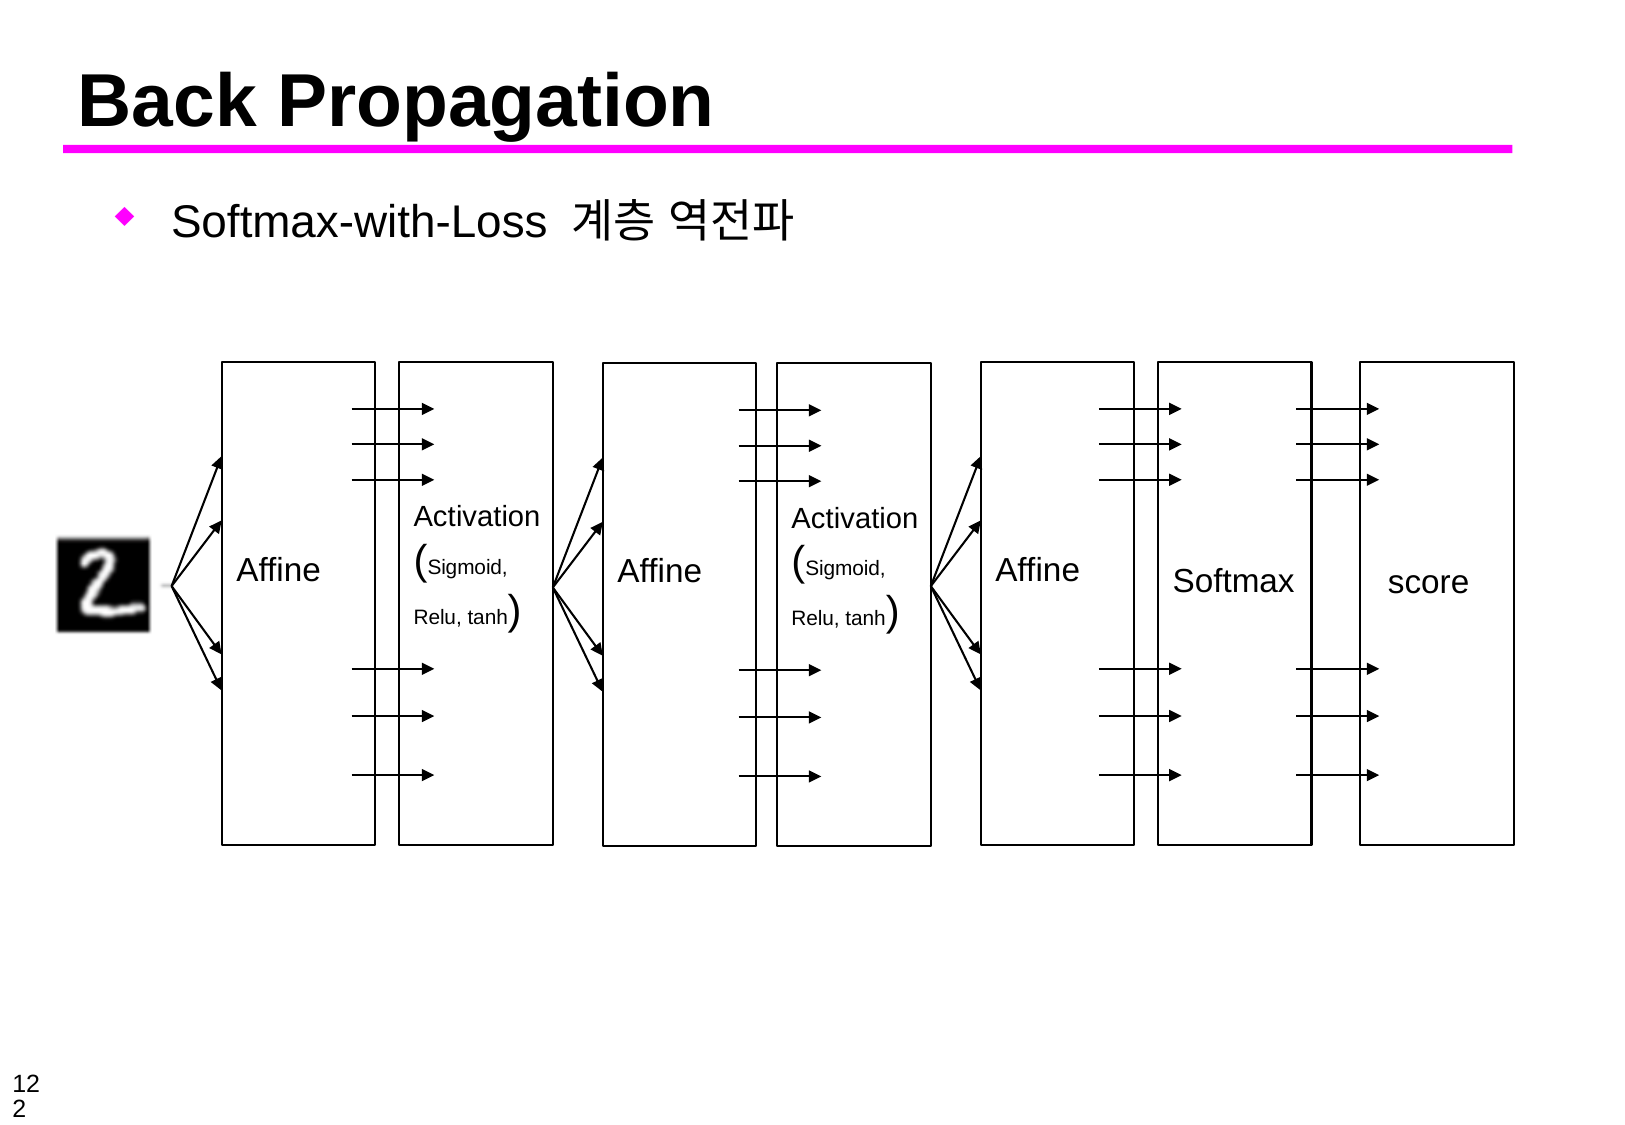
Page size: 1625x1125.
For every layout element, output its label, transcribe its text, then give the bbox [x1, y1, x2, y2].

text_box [552, 457, 603, 521]
text_box [1158, 361, 1312, 551]
text_box [399, 640, 553, 845]
text_box Activation(Sigmoid, Relu, tanh) [398, 490, 547, 640]
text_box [171, 520, 222, 584]
text_box [221, 361, 376, 540]
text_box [171, 585, 222, 691]
text_box [221, 596, 376, 845]
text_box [930, 520, 981, 584]
text_box Affine [609, 541, 757, 597]
text_box [1158, 607, 1312, 845]
text_box [602, 363, 757, 541]
text_box [399, 361, 553, 490]
title Back Propagation [62, 42, 1500, 149]
picture [32, 522, 171, 650]
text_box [552, 587, 603, 692]
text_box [930, 455, 981, 519]
text_box [777, 642, 931, 846]
text_box [777, 363, 931, 491]
list Softmax-with-Loss 계층 역전파 [99, 172, 1510, 256]
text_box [171, 455, 222, 519]
slide_number 122 [0, 1071, 69, 1094]
text_box Affine [987, 540, 1135, 596]
text_box [980, 596, 1135, 845]
text_box [1360, 361, 1514, 845]
text_box [980, 361, 1135, 540]
text_box [602, 597, 757, 846]
text_box Activation(Sigmoid, Relu, tanh) [776, 491, 925, 642]
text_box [552, 521, 603, 585]
text_box Affine [227, 540, 376, 596]
text_box Softmax [1158, 551, 1312, 607]
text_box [930, 585, 981, 691]
text_box score [1373, 553, 1527, 608]
